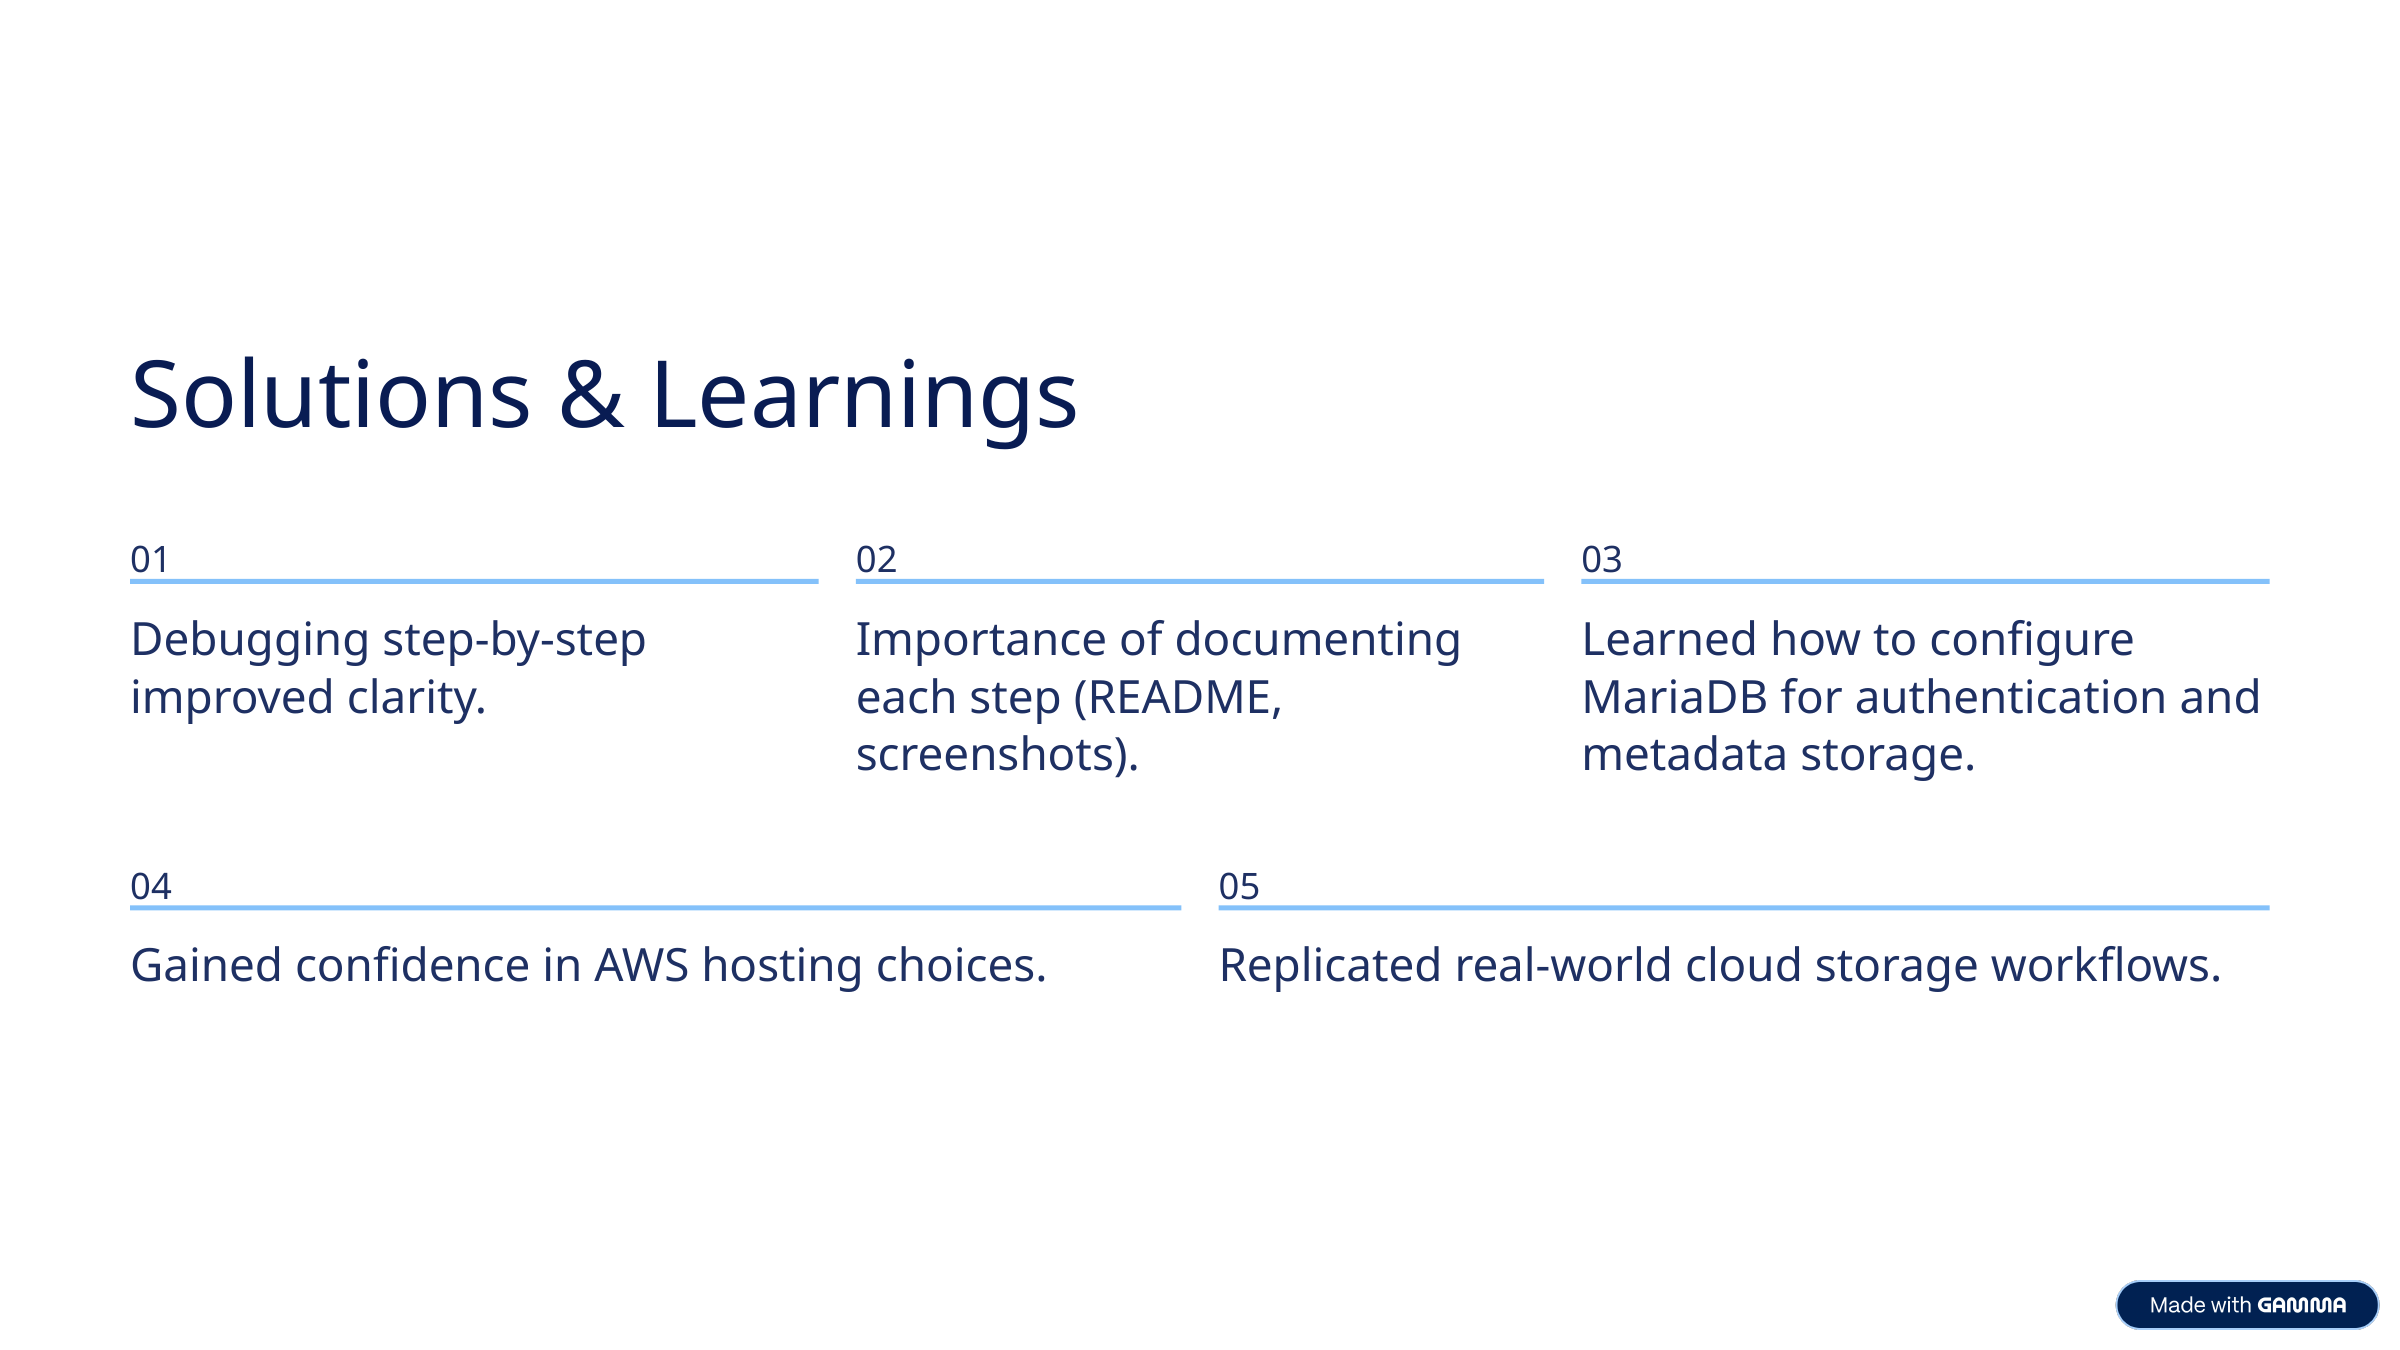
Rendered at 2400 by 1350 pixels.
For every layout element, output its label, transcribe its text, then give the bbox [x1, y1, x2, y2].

text_box [130, 905, 1182, 911]
text_box 02 [855, 520, 893, 568]
text_box 01 [130, 520, 168, 568]
text_box Solutions & Learnings [130, 330, 1085, 447]
text_box 04 [130, 847, 168, 894]
text_box Learned how to configure MariaDB for authentication and metadata storage. [1581, 607, 2270, 782]
text_box 03 [1581, 520, 1619, 568]
text_box Gained confidence in AWS hosting choices. [130, 933, 1074, 992]
picture [2106, 1271, 2389, 1339]
text_box [1581, 578, 2270, 584]
text_box [1218, 905, 2270, 911]
text_box [855, 578, 1545, 584]
text_box Debugging step-by-step improved clarity. [130, 607, 819, 724]
text_box Importance of documenting each step (README, screenshots). [855, 607, 1545, 782]
text_box Replicated real-world cloud storage workflows. [1218, 933, 2239, 992]
text_box [130, 578, 819, 584]
text_box 05 [1218, 847, 1256, 894]
